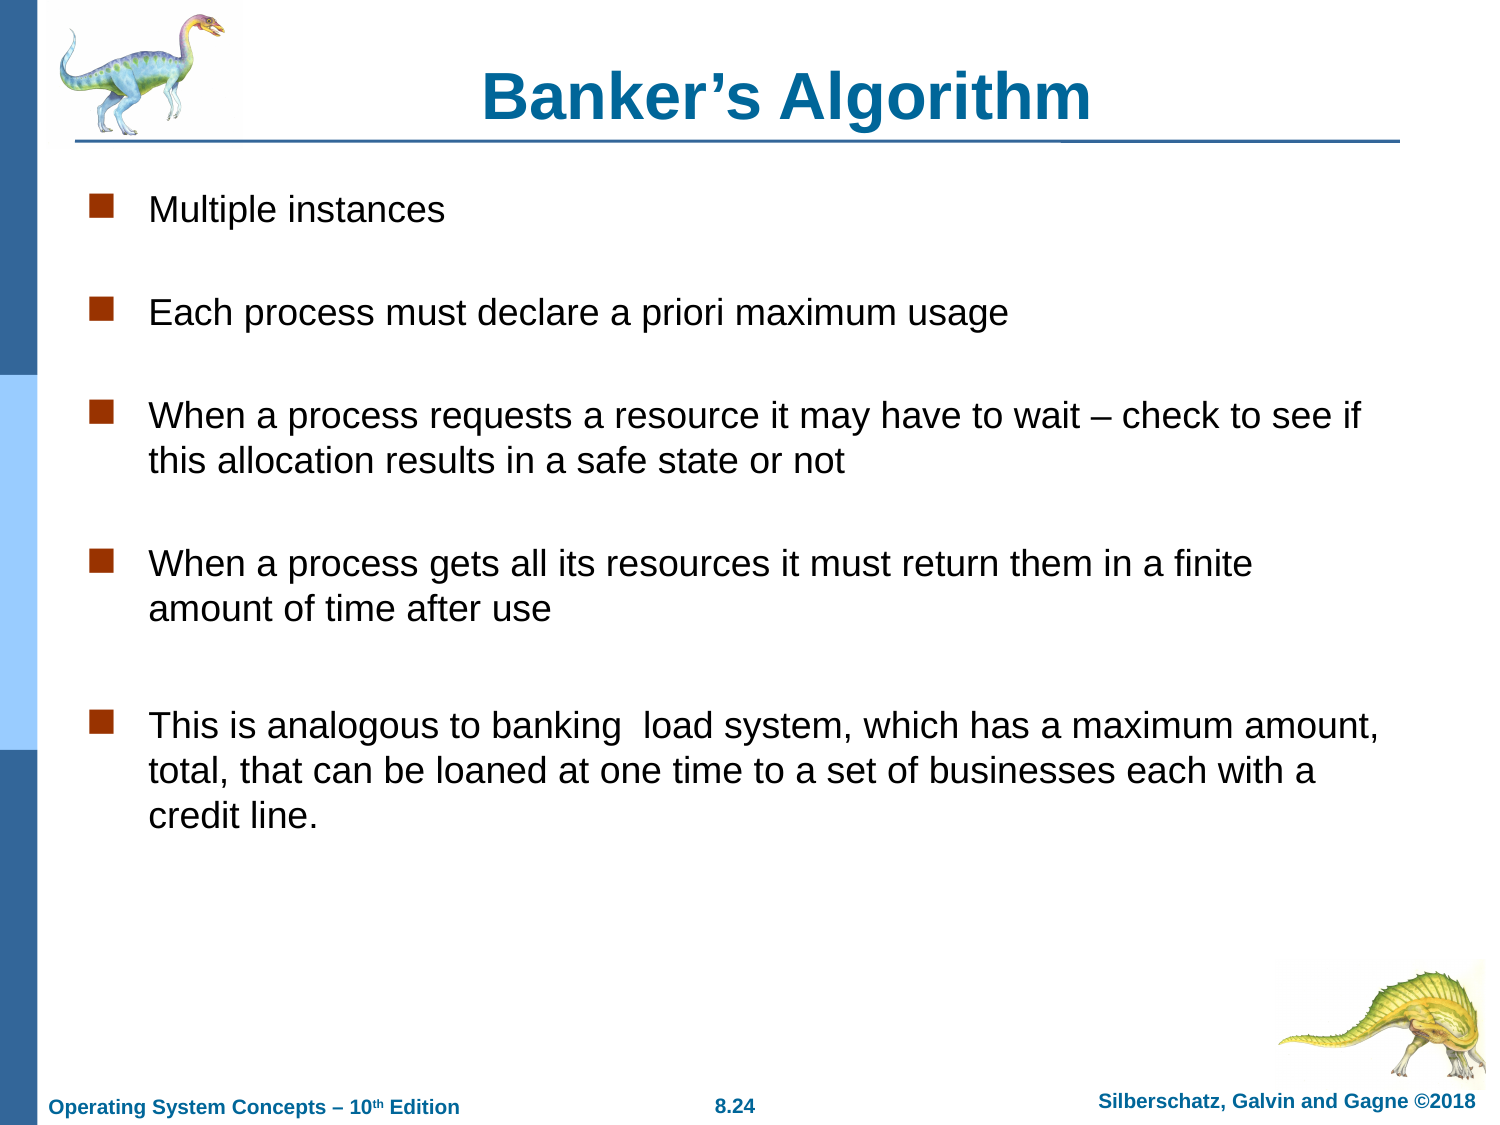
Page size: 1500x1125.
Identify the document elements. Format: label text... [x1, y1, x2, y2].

picture [46, 0, 243, 149]
title Banker’s Algorithm [150, 45, 1425, 141]
picture [1275, 959, 1486, 1090]
list Multiple instances Each process must declare a priori maximum usage When a process requests a resource it may have to wait – check to see if this allocation results in a safe state or not When a process gets all its resources it must return them in a finite amount of time after use This is analogous to banking load system, which has a maximum amount, total, that can be loaned at one time to a set of businesses each with a credit line. [77, 177, 1399, 907]
